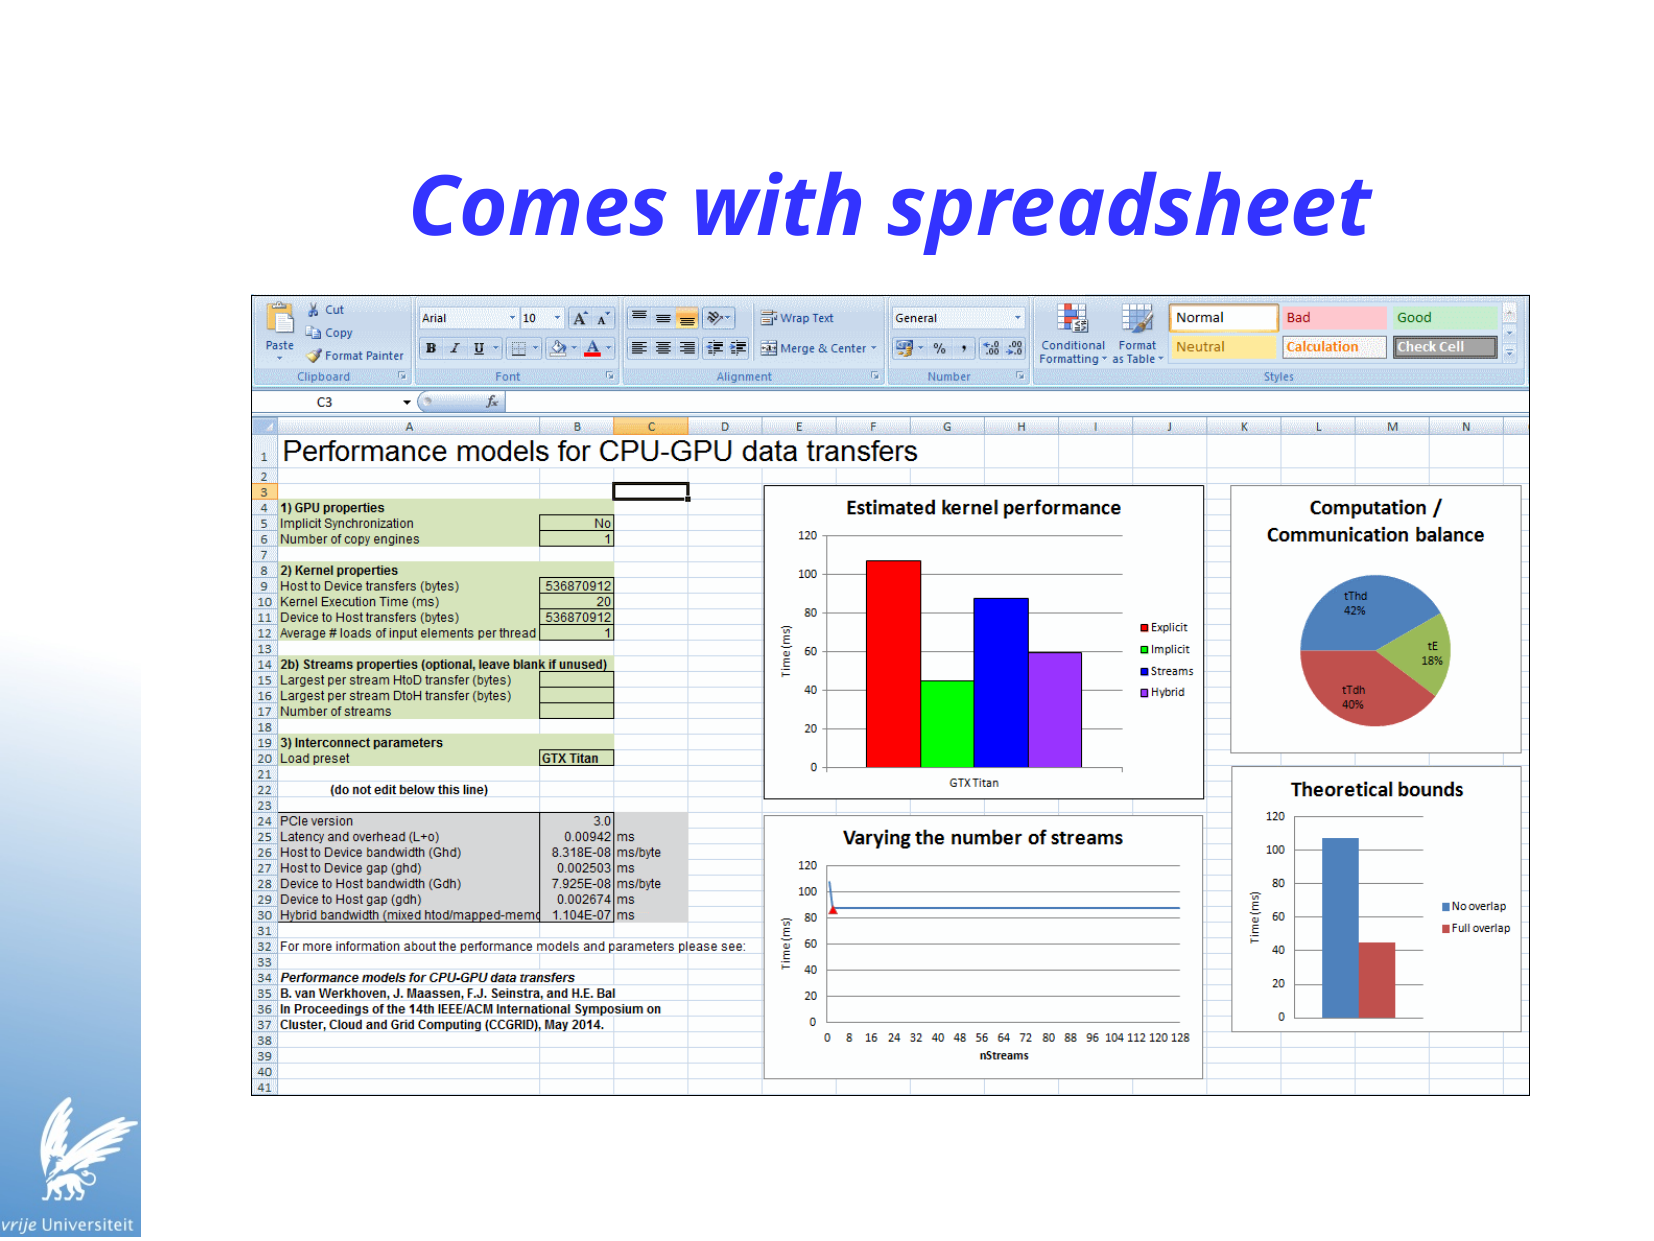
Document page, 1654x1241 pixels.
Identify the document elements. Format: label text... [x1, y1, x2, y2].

picture [0, 507, 141, 1237]
title Comes with spreadsheet [247, 102, 1534, 300]
picture [251, 294, 1530, 1097]
